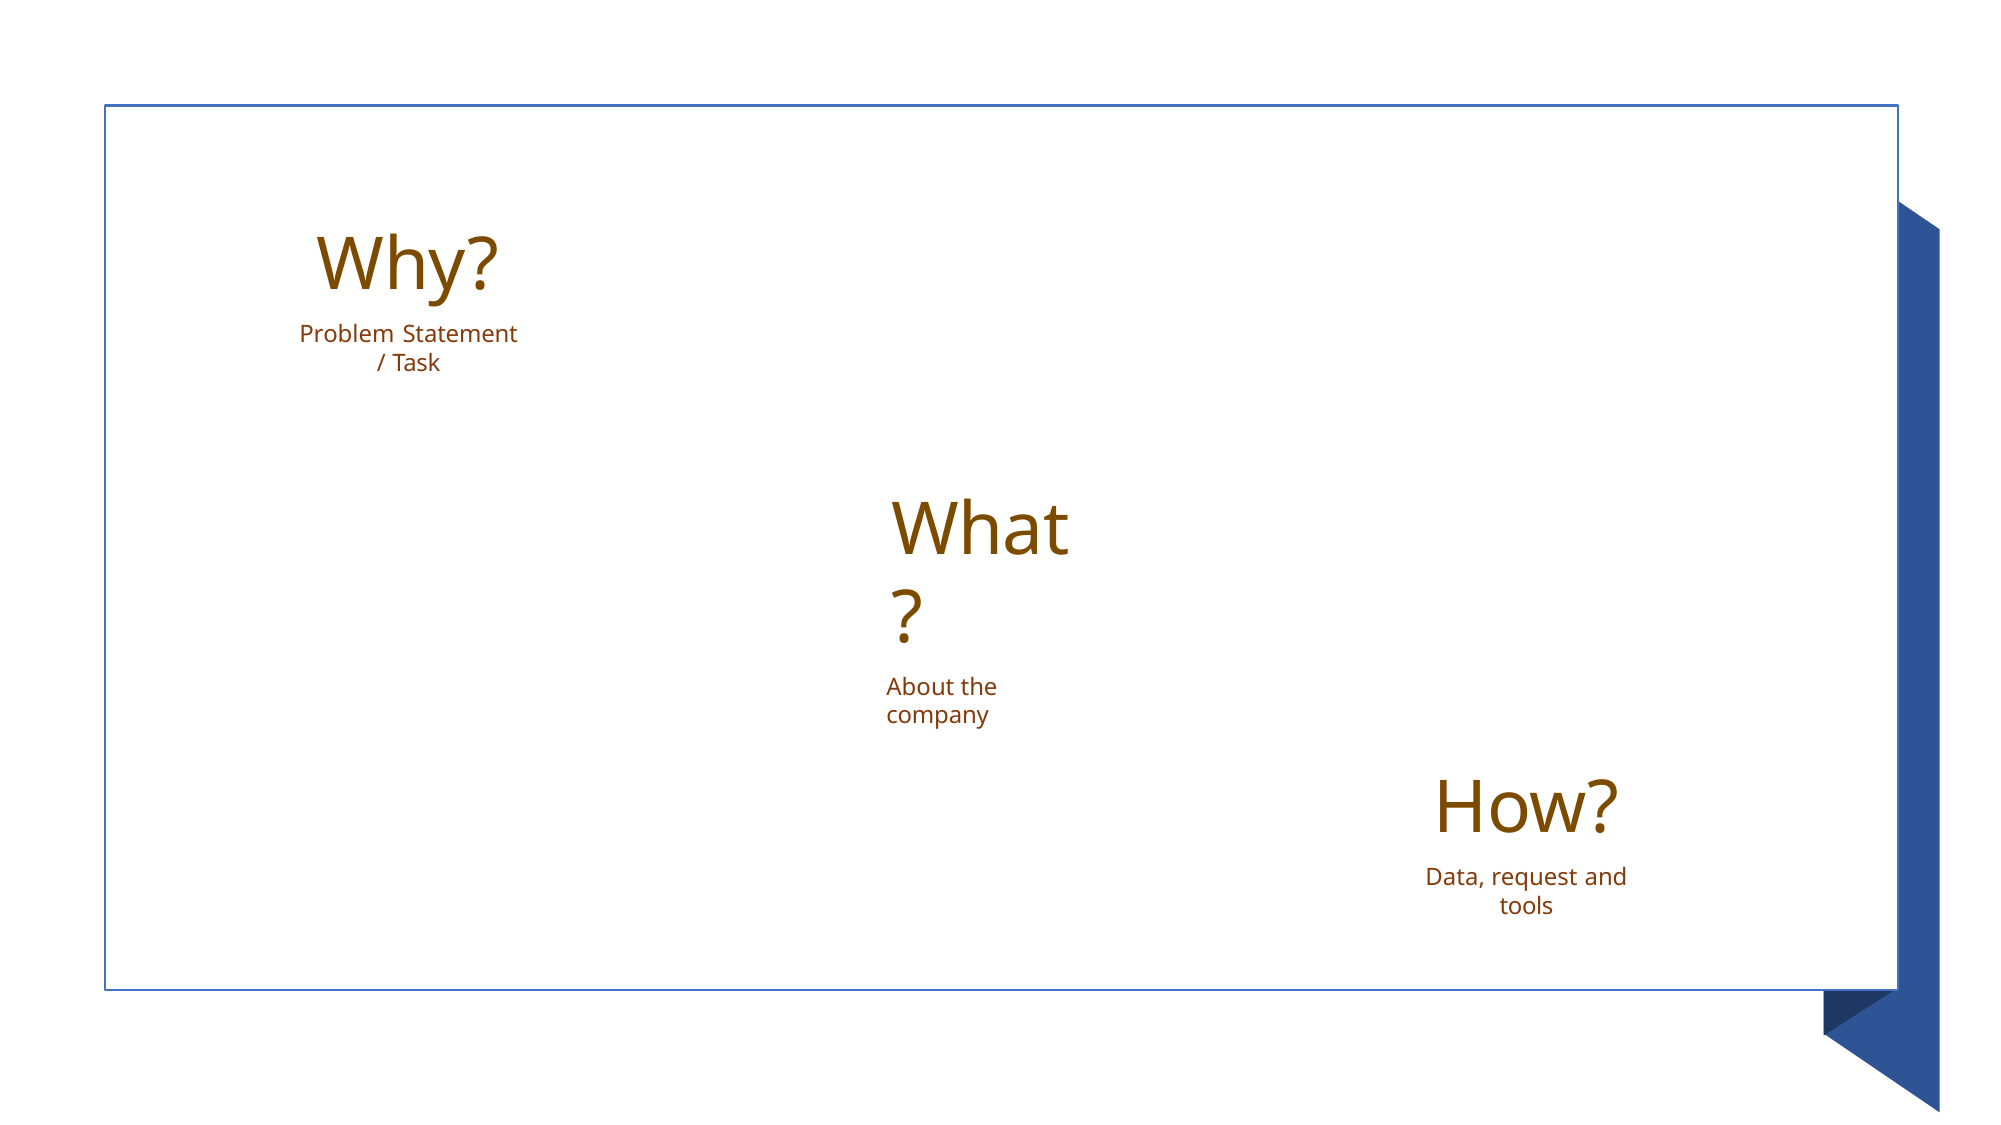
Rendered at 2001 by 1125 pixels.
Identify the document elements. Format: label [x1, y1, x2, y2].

text_box [103, 104, 1940, 1113]
